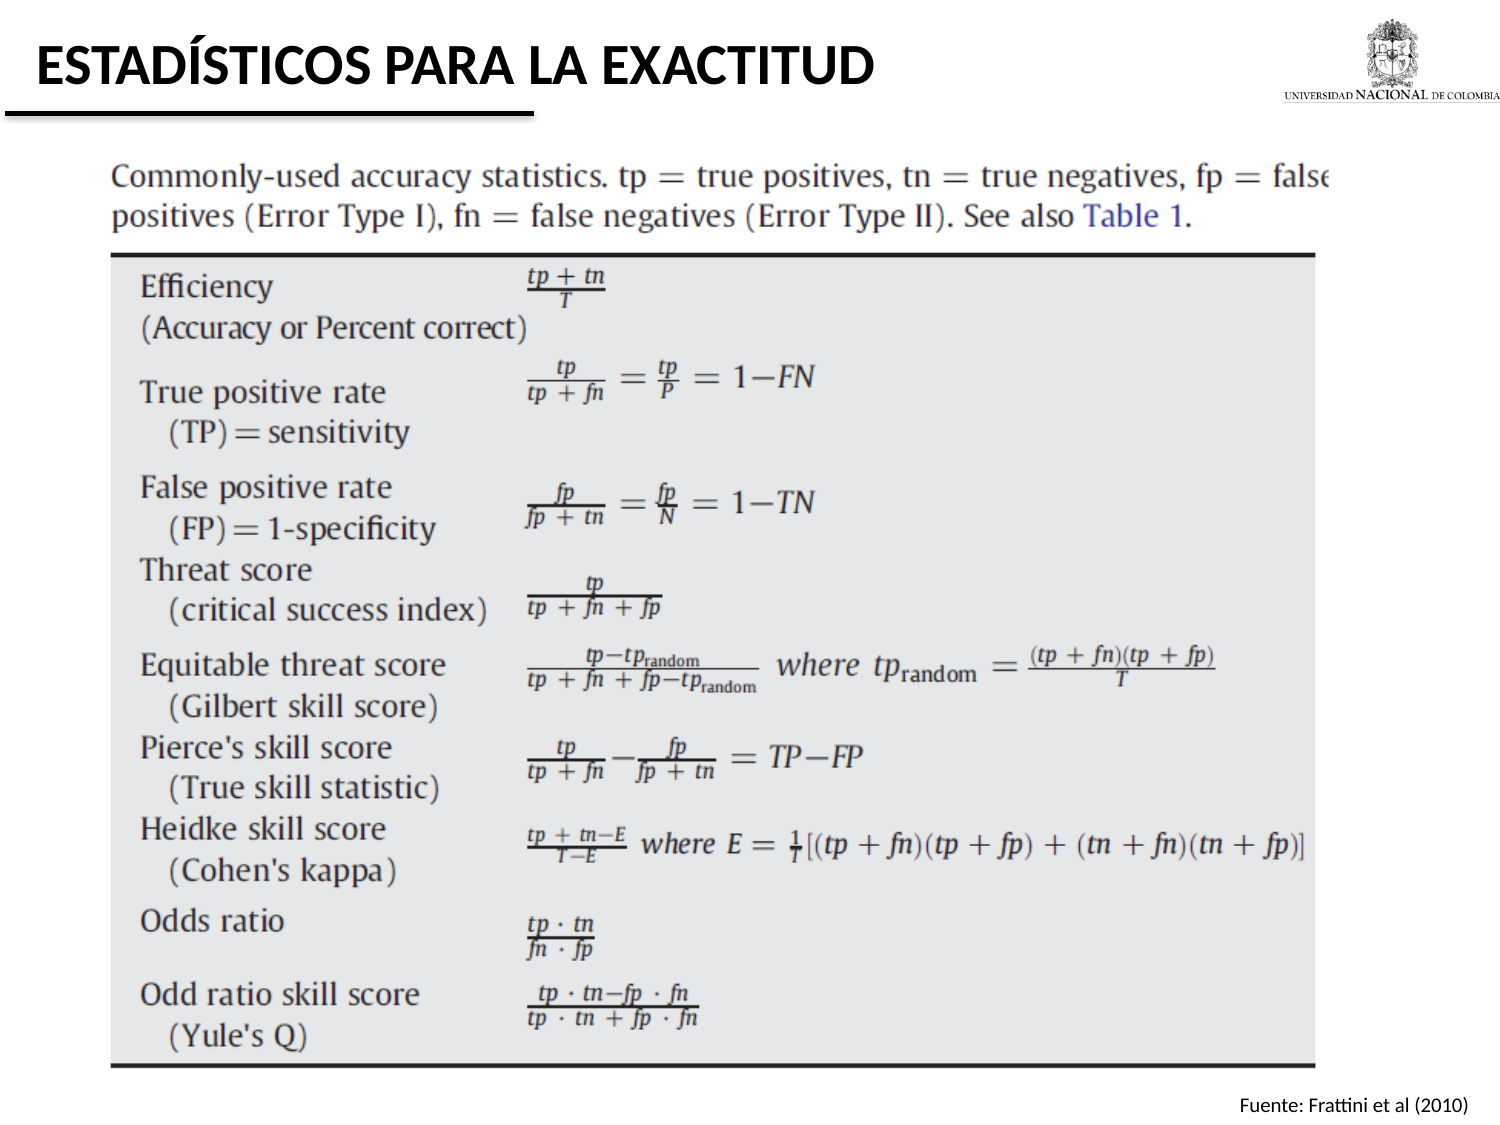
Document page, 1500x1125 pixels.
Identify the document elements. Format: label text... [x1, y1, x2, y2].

picture [88, 157, 1329, 1080]
picture [1283, 18, 1500, 106]
text_box Fuente: Frattini et al (2010) [1225, 1084, 1485, 1125]
text_box ESTADÍSTICOS PARA LA EXACTITUD [21, 19, 891, 104]
